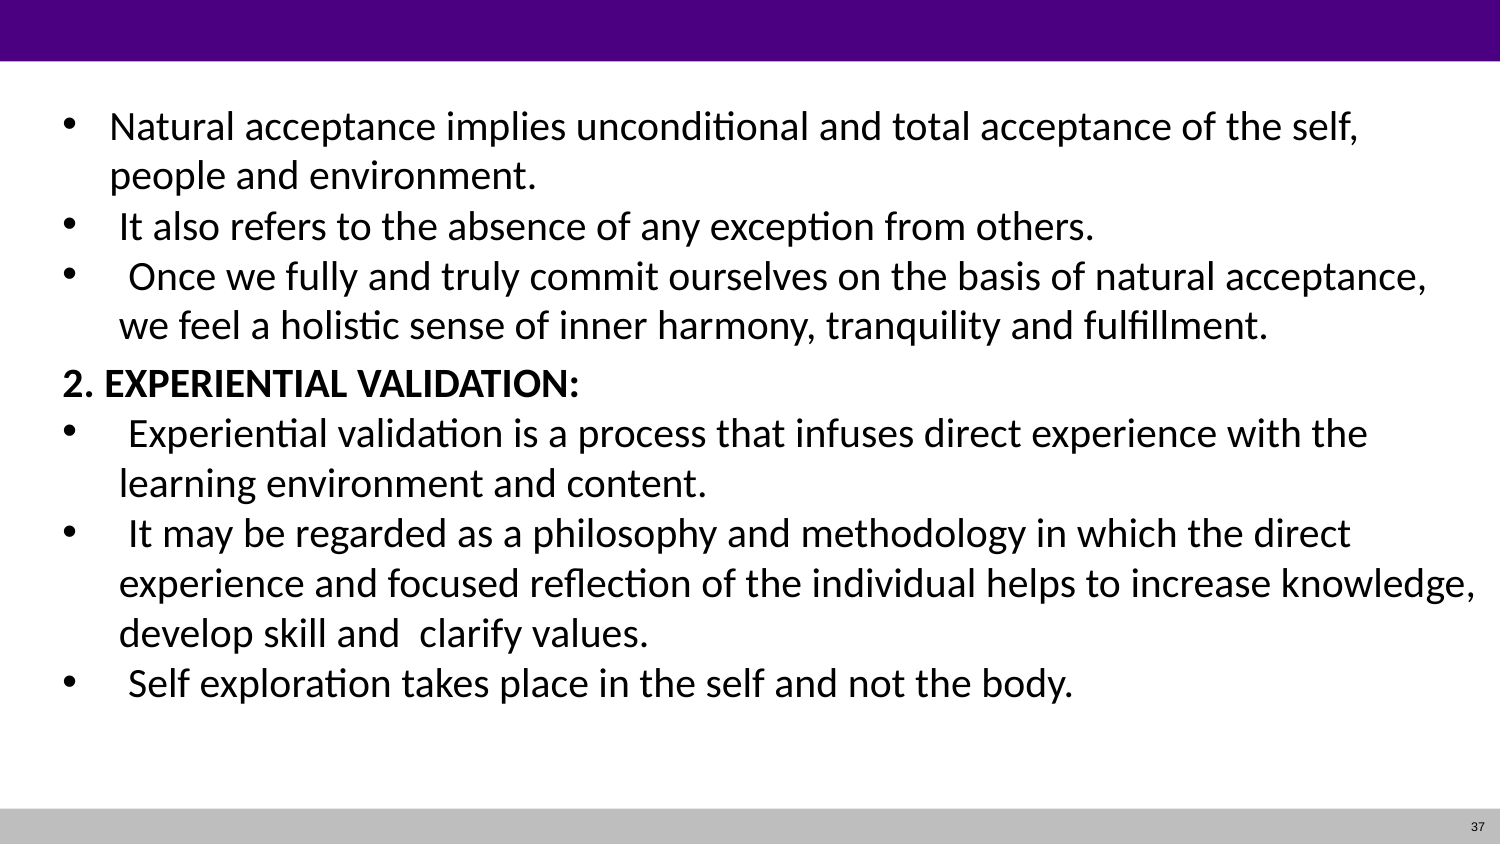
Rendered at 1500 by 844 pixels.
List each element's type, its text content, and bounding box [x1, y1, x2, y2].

text_box Natural acceptance implies unconditional and total acceptance of the self, people and environment. It also refers to the absence of any exception from others. Once we fully and truly commit ourselves on the basis of natural acceptance, we feel a holistic sense of inner harmony, tranquility and fulfillment. [47, 90, 1463, 348]
text_box 2. EXPERIENTIAL VALIDATION: Experiential validation is a process that infuses direct experience with the learning environment and content. It may be regarded as a philosophy and methodology in which the direct experience and focused reflection of the individual helps to increase knowledge, develop skill and clarify values. Self exploration takes place in the self and not the body. [47, 348, 1500, 714]
